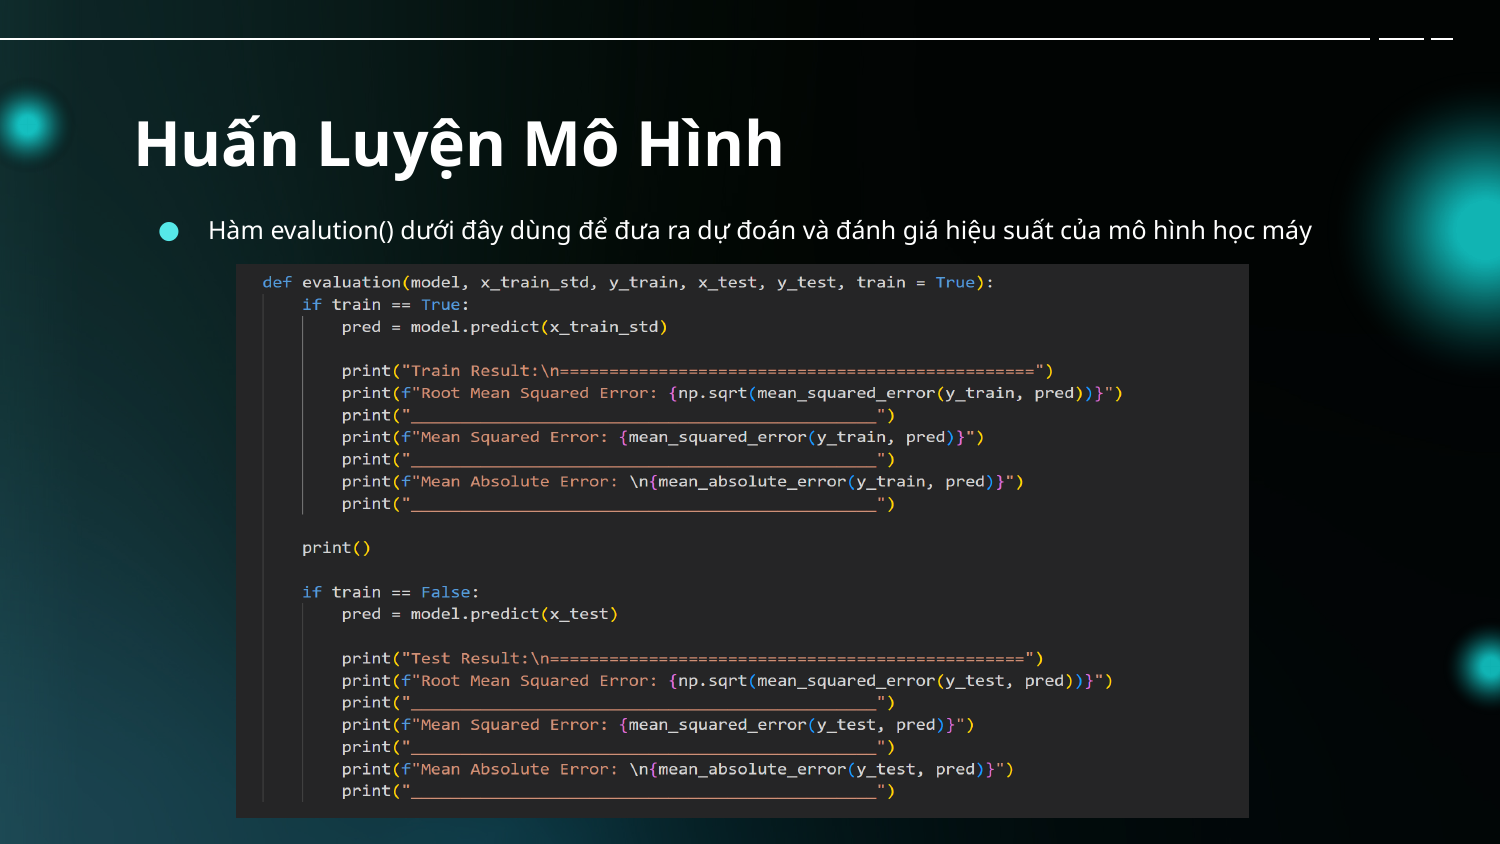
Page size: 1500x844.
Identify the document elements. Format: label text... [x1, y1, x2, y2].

title Huấn Luyện Mô Hình [118, 88, 1382, 183]
picture [0, 0, 1500, 844]
list Hàm evalution() dưới đây dùng để đưa ra dự đoán và đánh giá hiệu suất của mô hình học máy [118, 199, 1382, 260]
